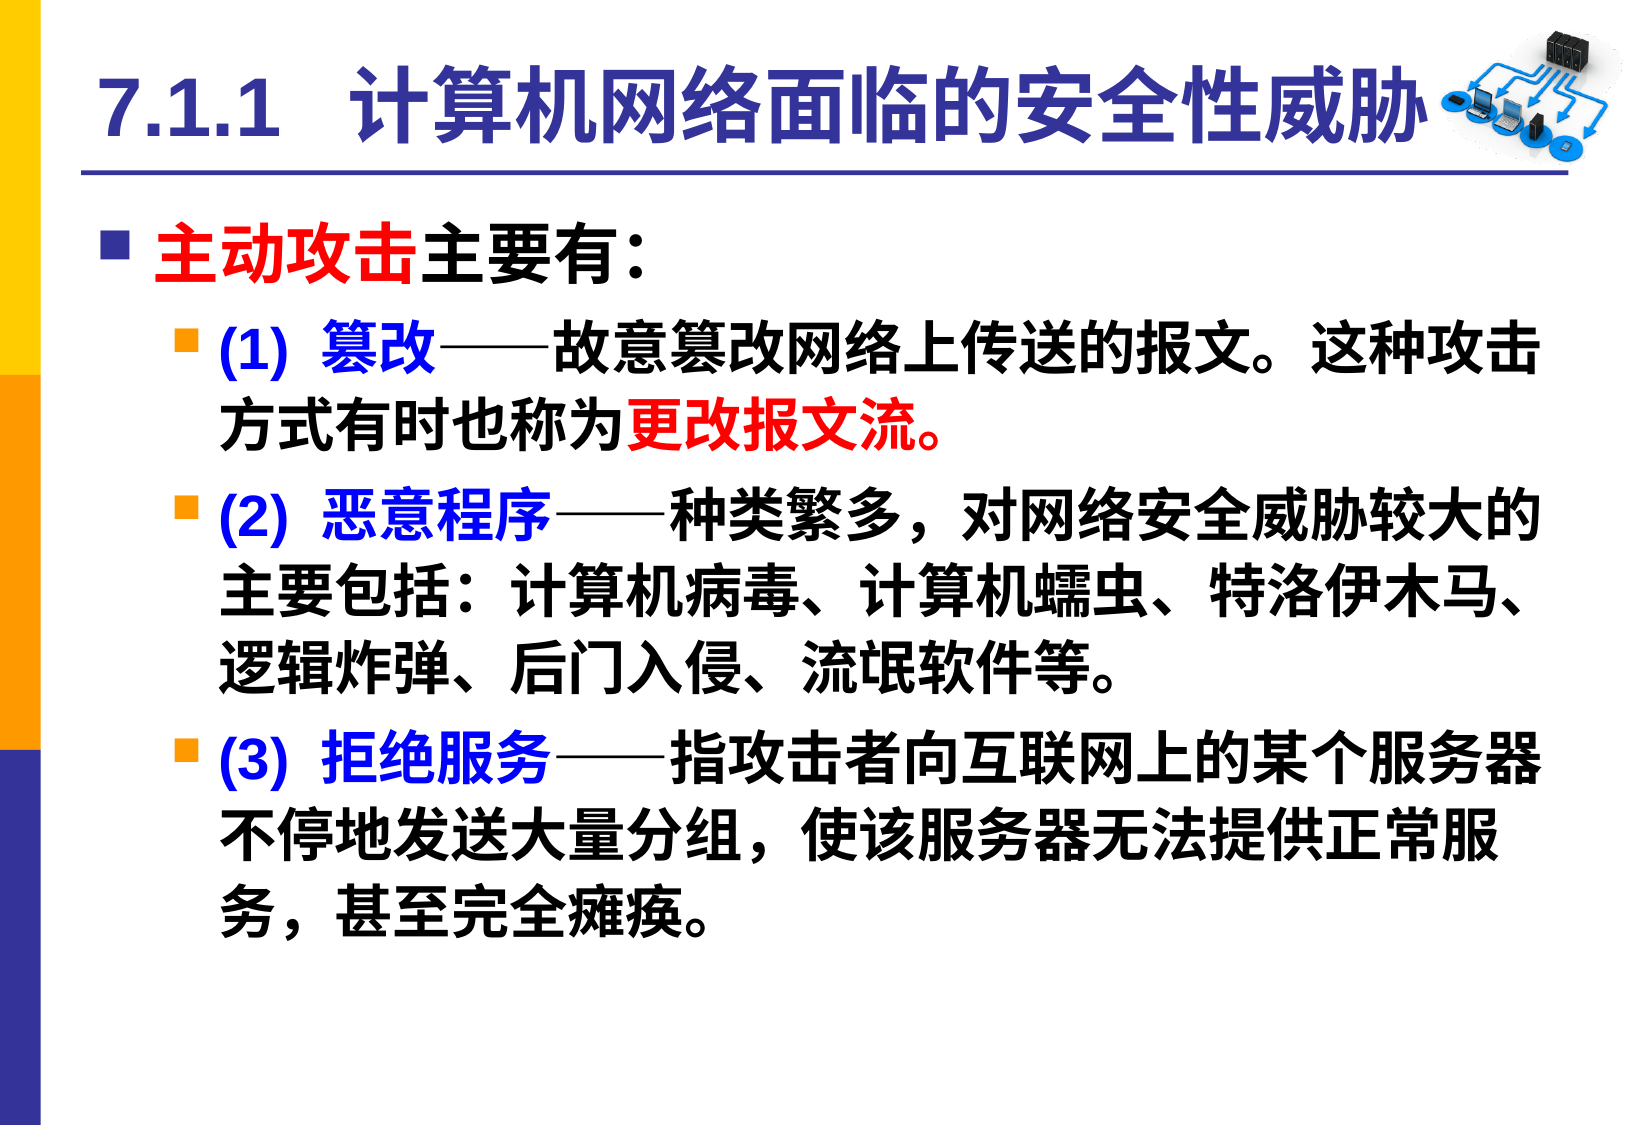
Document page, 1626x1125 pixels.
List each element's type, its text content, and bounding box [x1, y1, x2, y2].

list 主动攻击主要有： (1) 篡改——故意篡改网络上传送的报文。这种攻击方式有时也称为更改报文流。 (2) 恶意程序——种类繁多，对网络安全威胁较大的主要包括：计算机病毒、计算机蠕虫、特洛伊木马、逻辑炸弹、后门入侵、流氓软件等。 (3) 拒绝服务——指攻击者向互联网上的某个服务器不停地发送大量分组，使该服务器无法提供正常服务，甚至完全瘫痪。 [81, 196, 1569, 1006]
title 7.1.1 计算机网络面临的安全性威胁 [81, 30, 1569, 161]
picture [1438, 30, 1624, 165]
